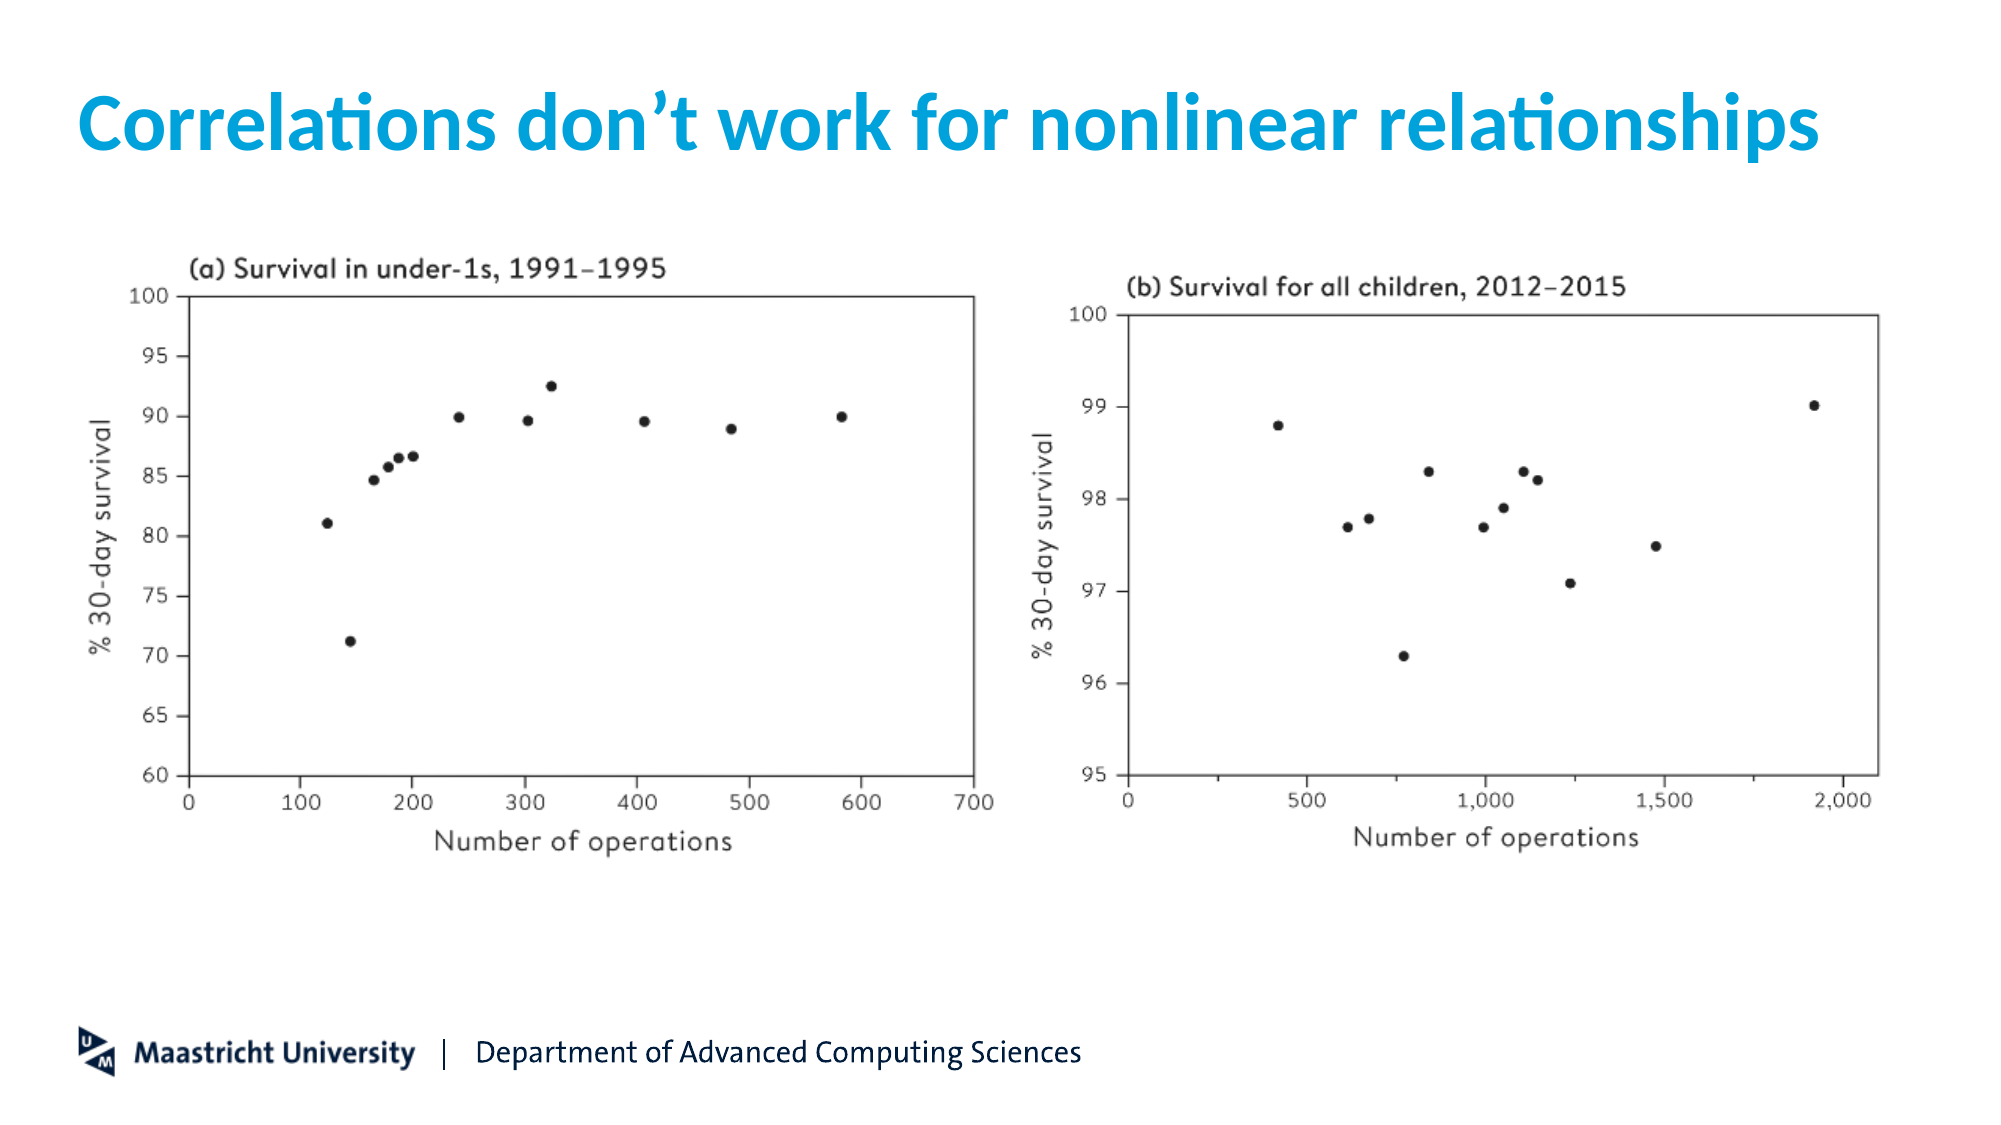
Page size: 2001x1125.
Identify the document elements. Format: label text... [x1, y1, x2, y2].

picture [48, 229, 1918, 896]
title Correlations don’t work for nonlinear relationships [78, 67, 1900, 192]
